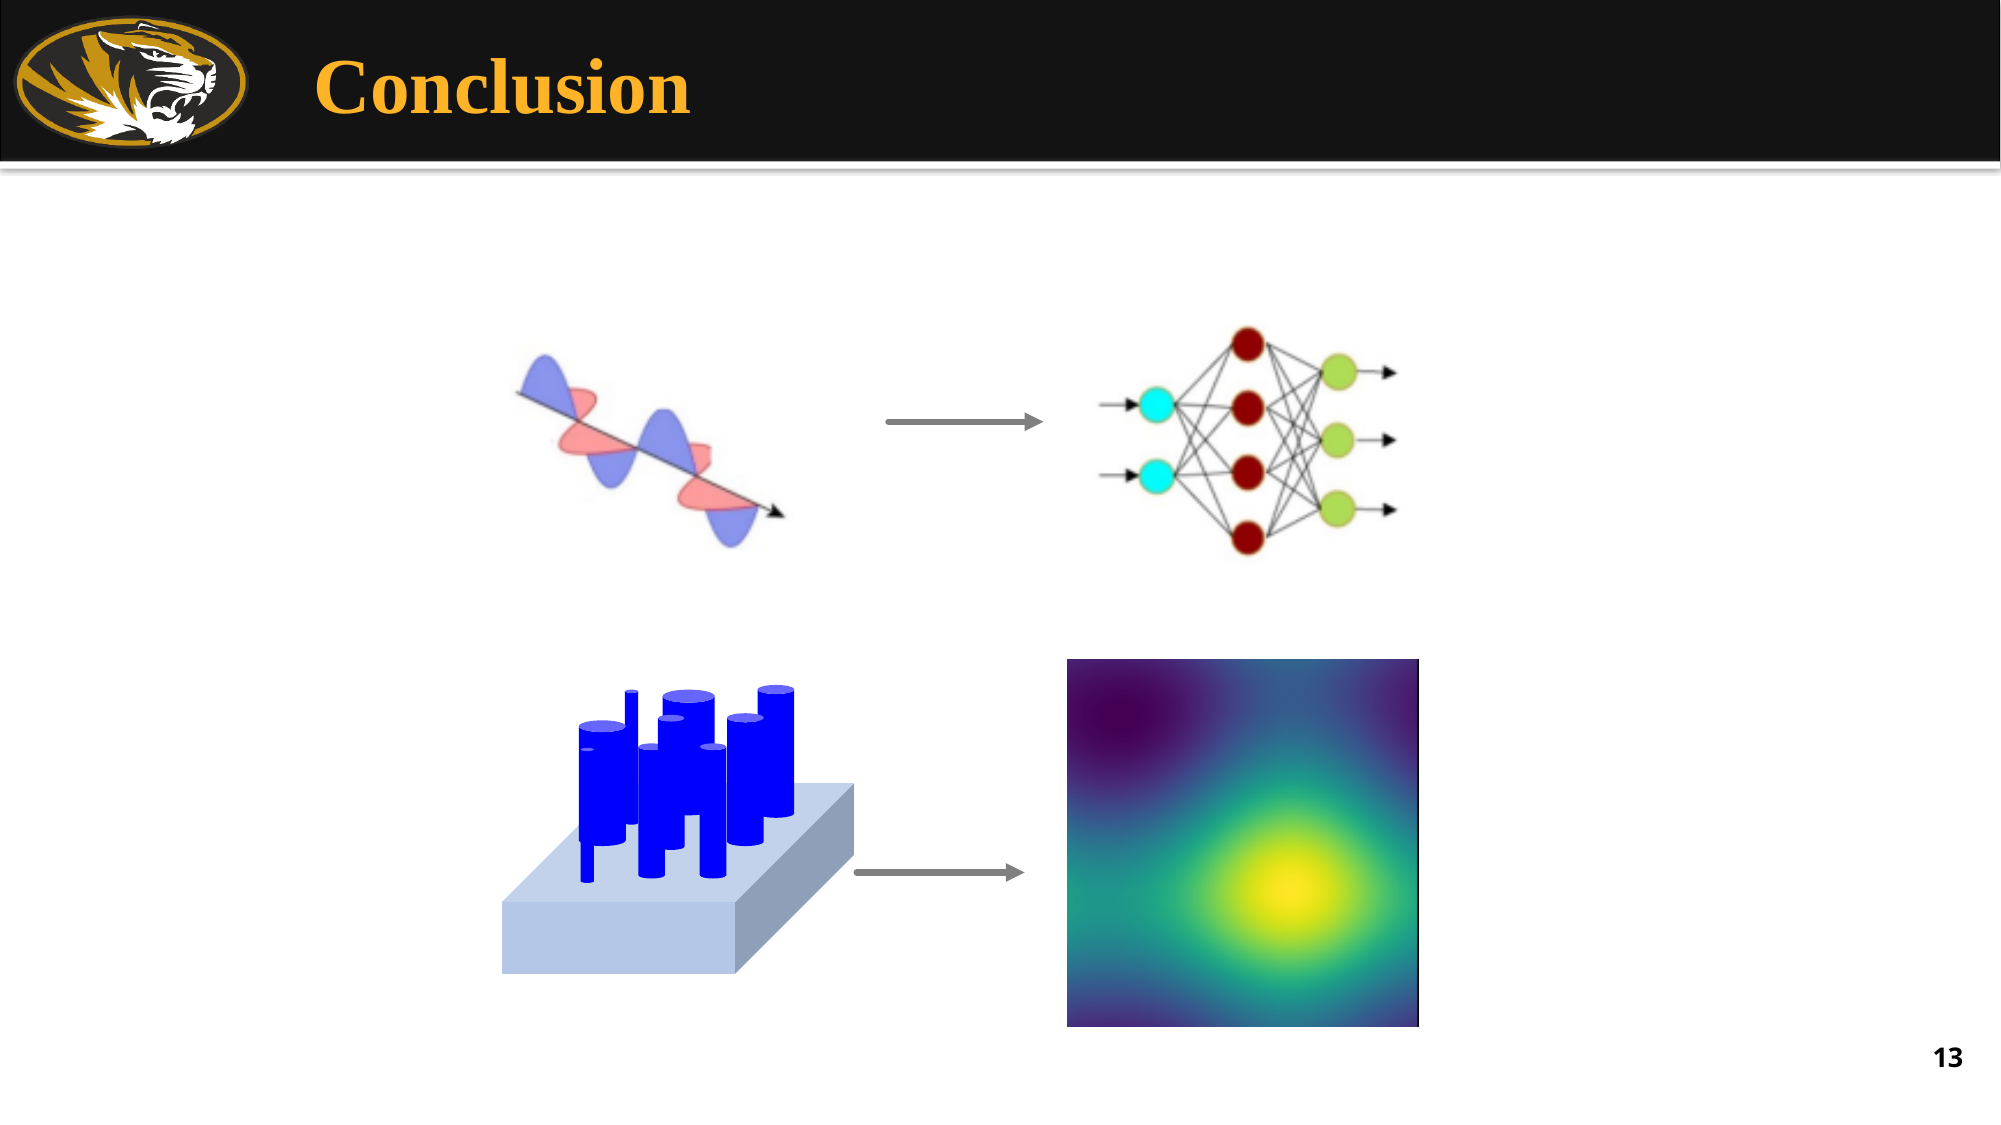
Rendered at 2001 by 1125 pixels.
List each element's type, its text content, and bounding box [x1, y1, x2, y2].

picture [1043, 277, 1480, 567]
title Conclusion [298, 12, 1974, 152]
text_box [502, 684, 854, 974]
picture [12, 14, 250, 150]
picture [460, 277, 889, 567]
picture [1067, 659, 1419, 1027]
slide_number 13 [1528, 1028, 1979, 1089]
